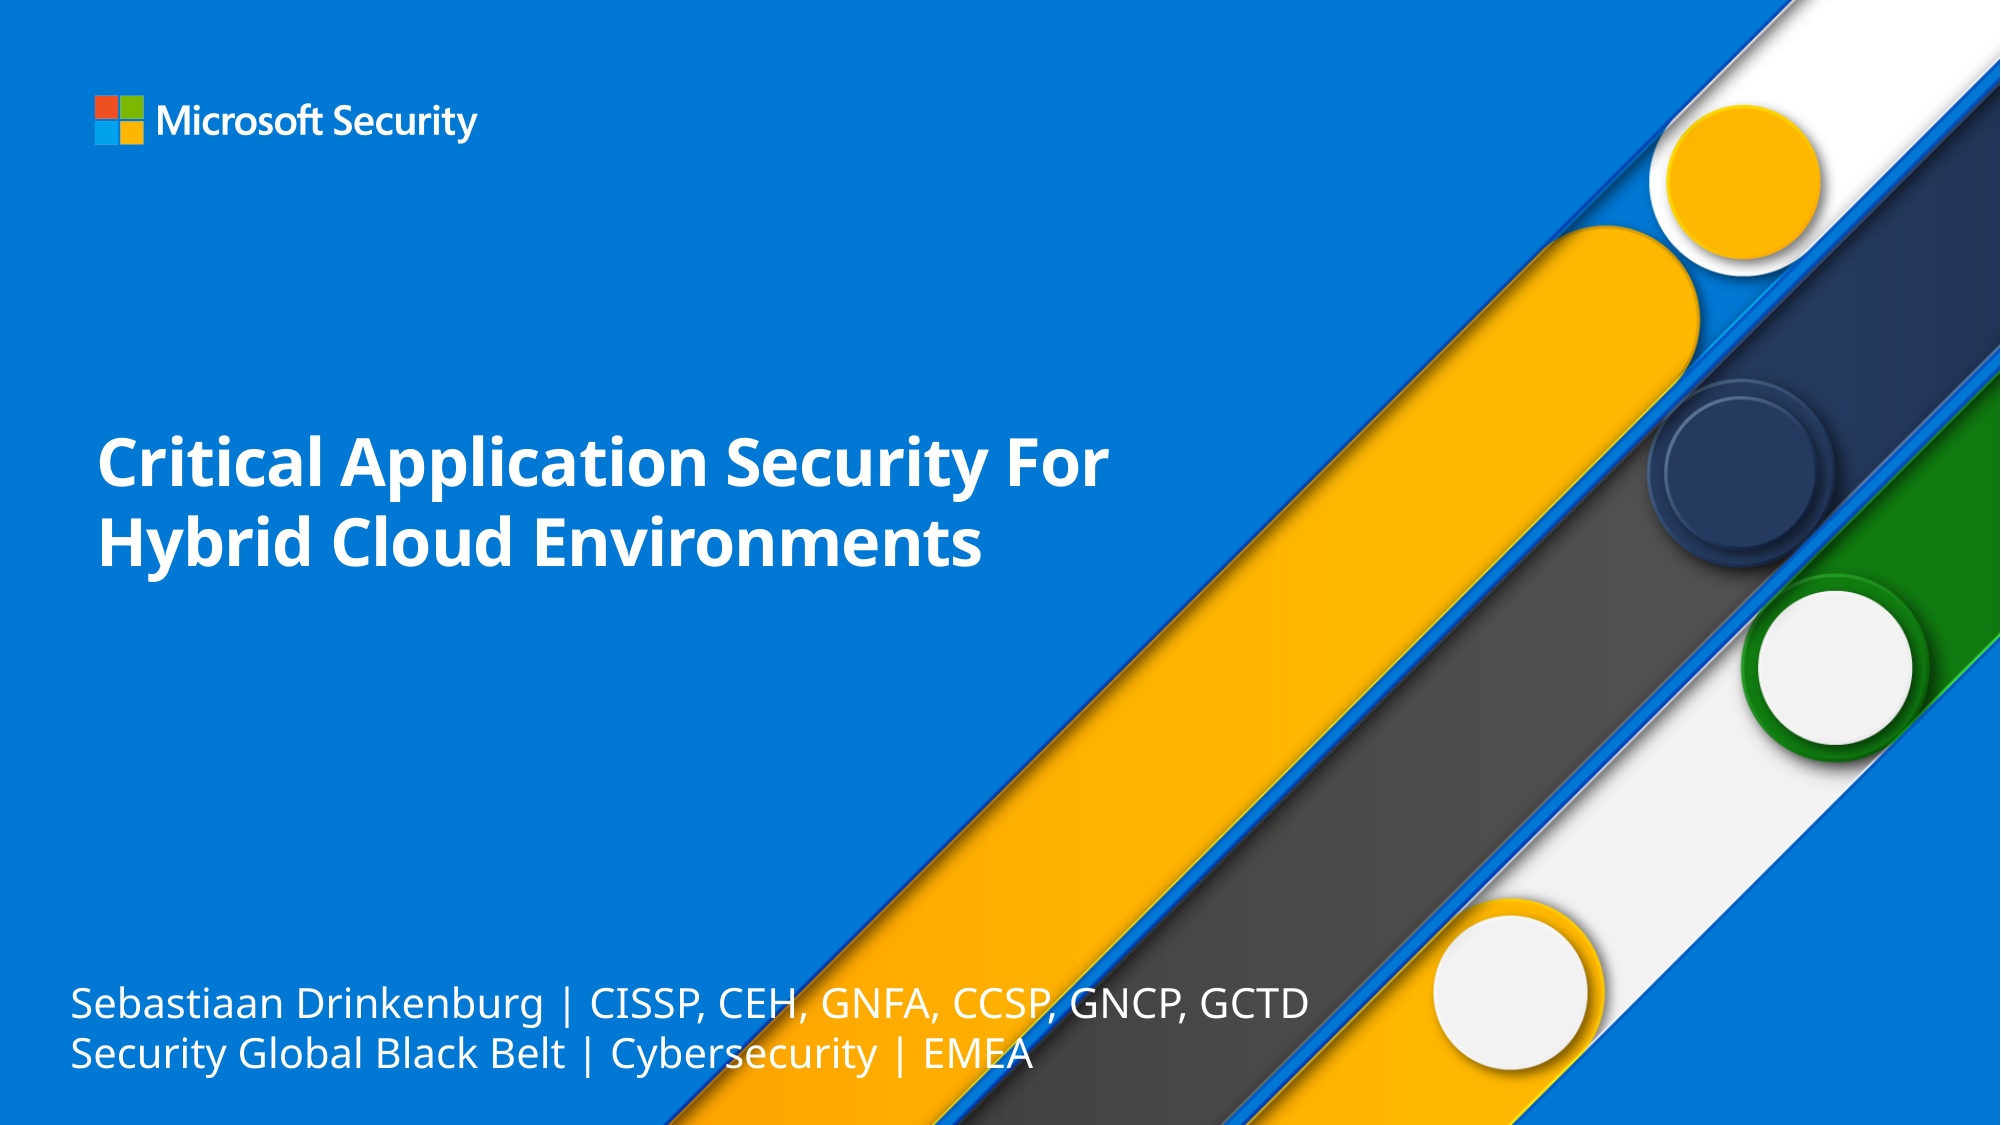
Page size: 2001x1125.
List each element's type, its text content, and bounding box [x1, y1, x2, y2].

picture [0, 0, 2000, 1125]
list Sebastiaan Drinkenburg | CISSP, CEH, GNFA, CCSP, GNCP, GCTD Security Global Black Belt | Cybersecurity | EMEA [70, 976, 1317, 1125]
title Critical Application Security For Hybrid Cloud Environments [96, 418, 1164, 580]
